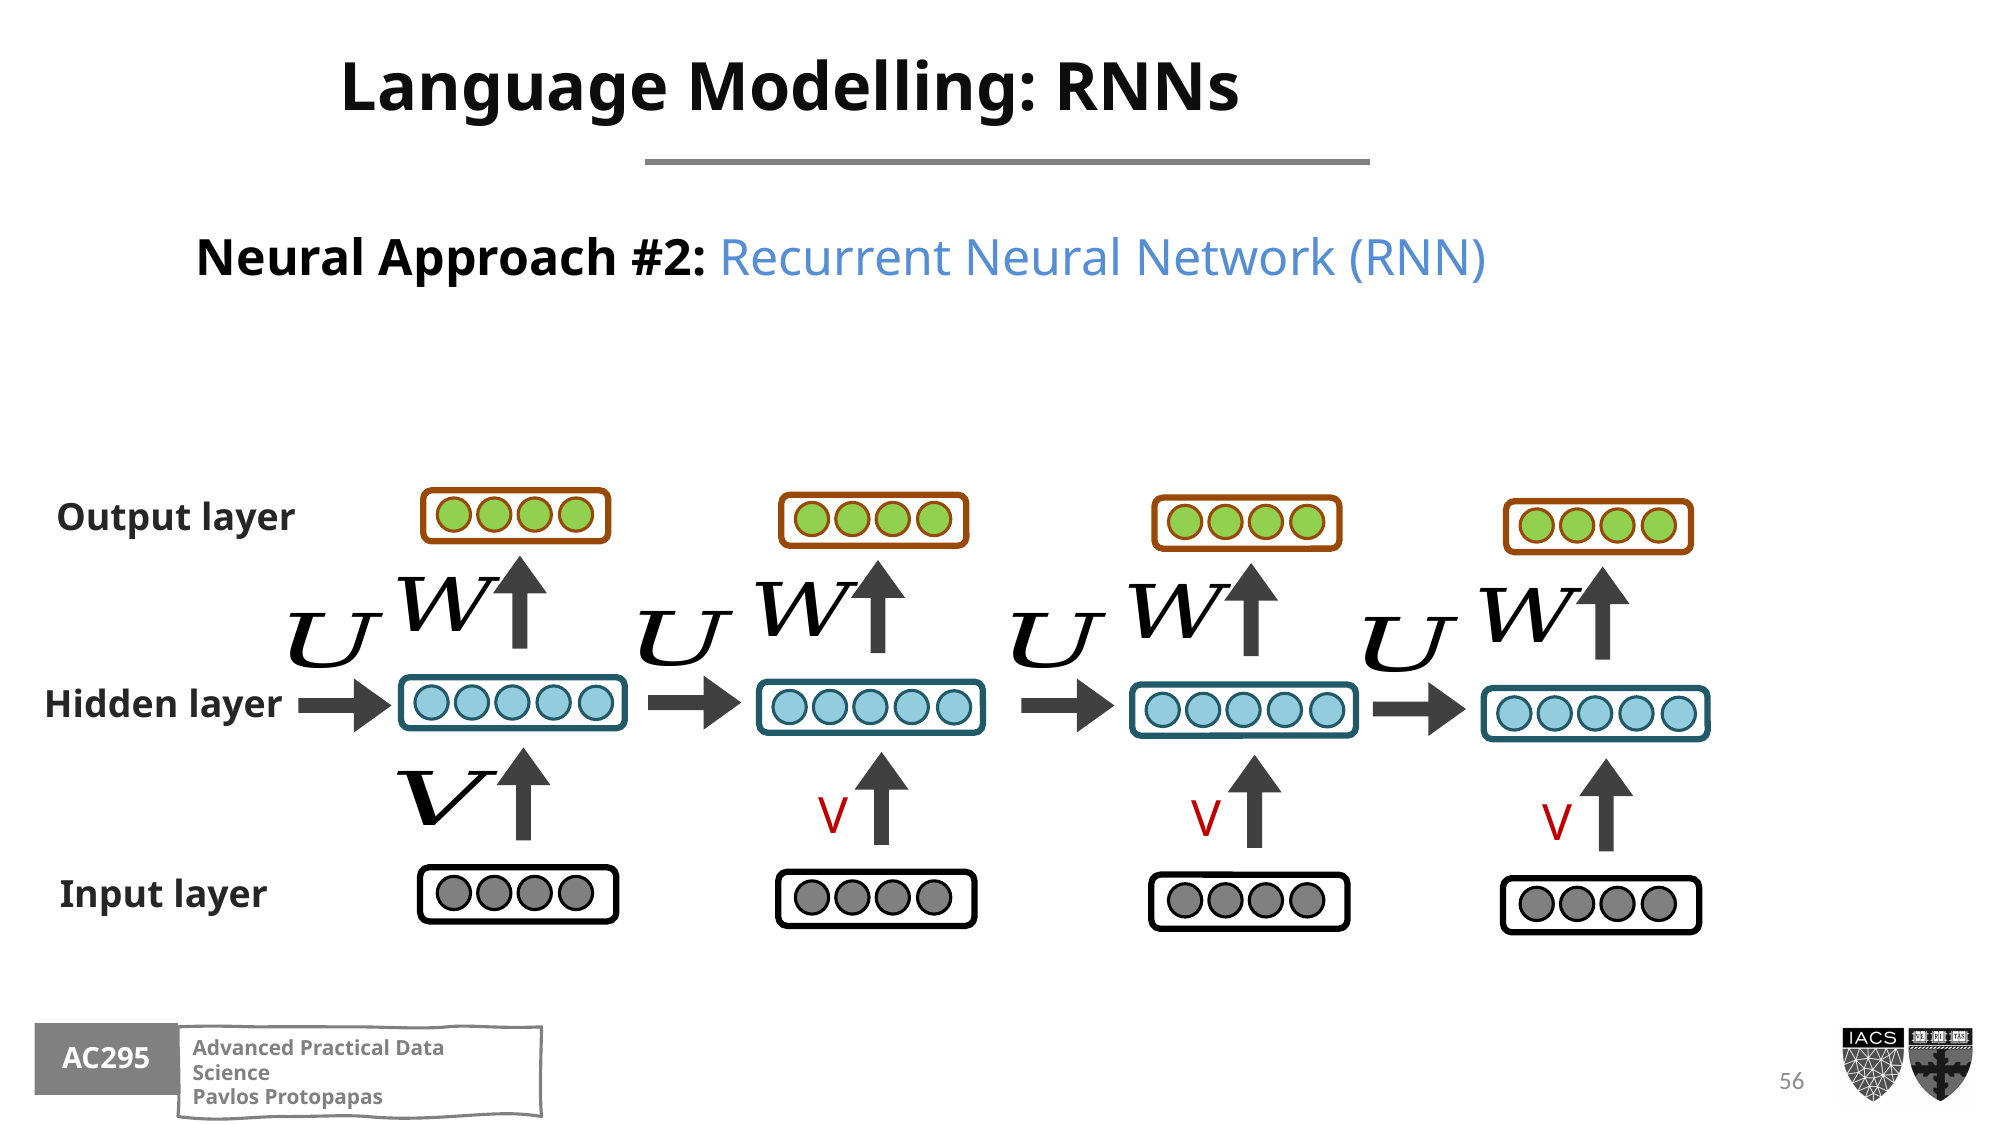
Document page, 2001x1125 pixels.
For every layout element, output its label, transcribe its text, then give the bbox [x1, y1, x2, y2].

text_box [398, 675, 620, 731]
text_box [626, 391, 1012, 1022]
text_box [491, 553, 549, 651]
text_box [577, 684, 615, 722]
text_box [412, 683, 451, 722]
text_box [516, 874, 554, 912]
text_box [296, 676, 394, 735]
text_box [494, 745, 553, 843]
title Language Modelling: RNNs [56, 36, 1524, 227]
text_box [453, 683, 491, 722]
picture [1838, 1023, 1977, 1107]
text_box Output layer [28, 476, 311, 555]
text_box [999, 394, 1385, 1025]
text_box [557, 874, 595, 912]
text_box [493, 683, 532, 722]
text_box [435, 874, 473, 912]
text_box [417, 865, 619, 924]
text_box [475, 874, 514, 912]
text_box Input layer [32, 853, 284, 932]
text_box Neural Approach #2: Recurrent Neural Network (RNN) [180, 205, 1551, 312]
text_box [534, 683, 573, 722]
text_box [421, 488, 611, 544]
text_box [1350, 397, 1736, 1028]
text_box Hidden layer [13, 663, 299, 741]
